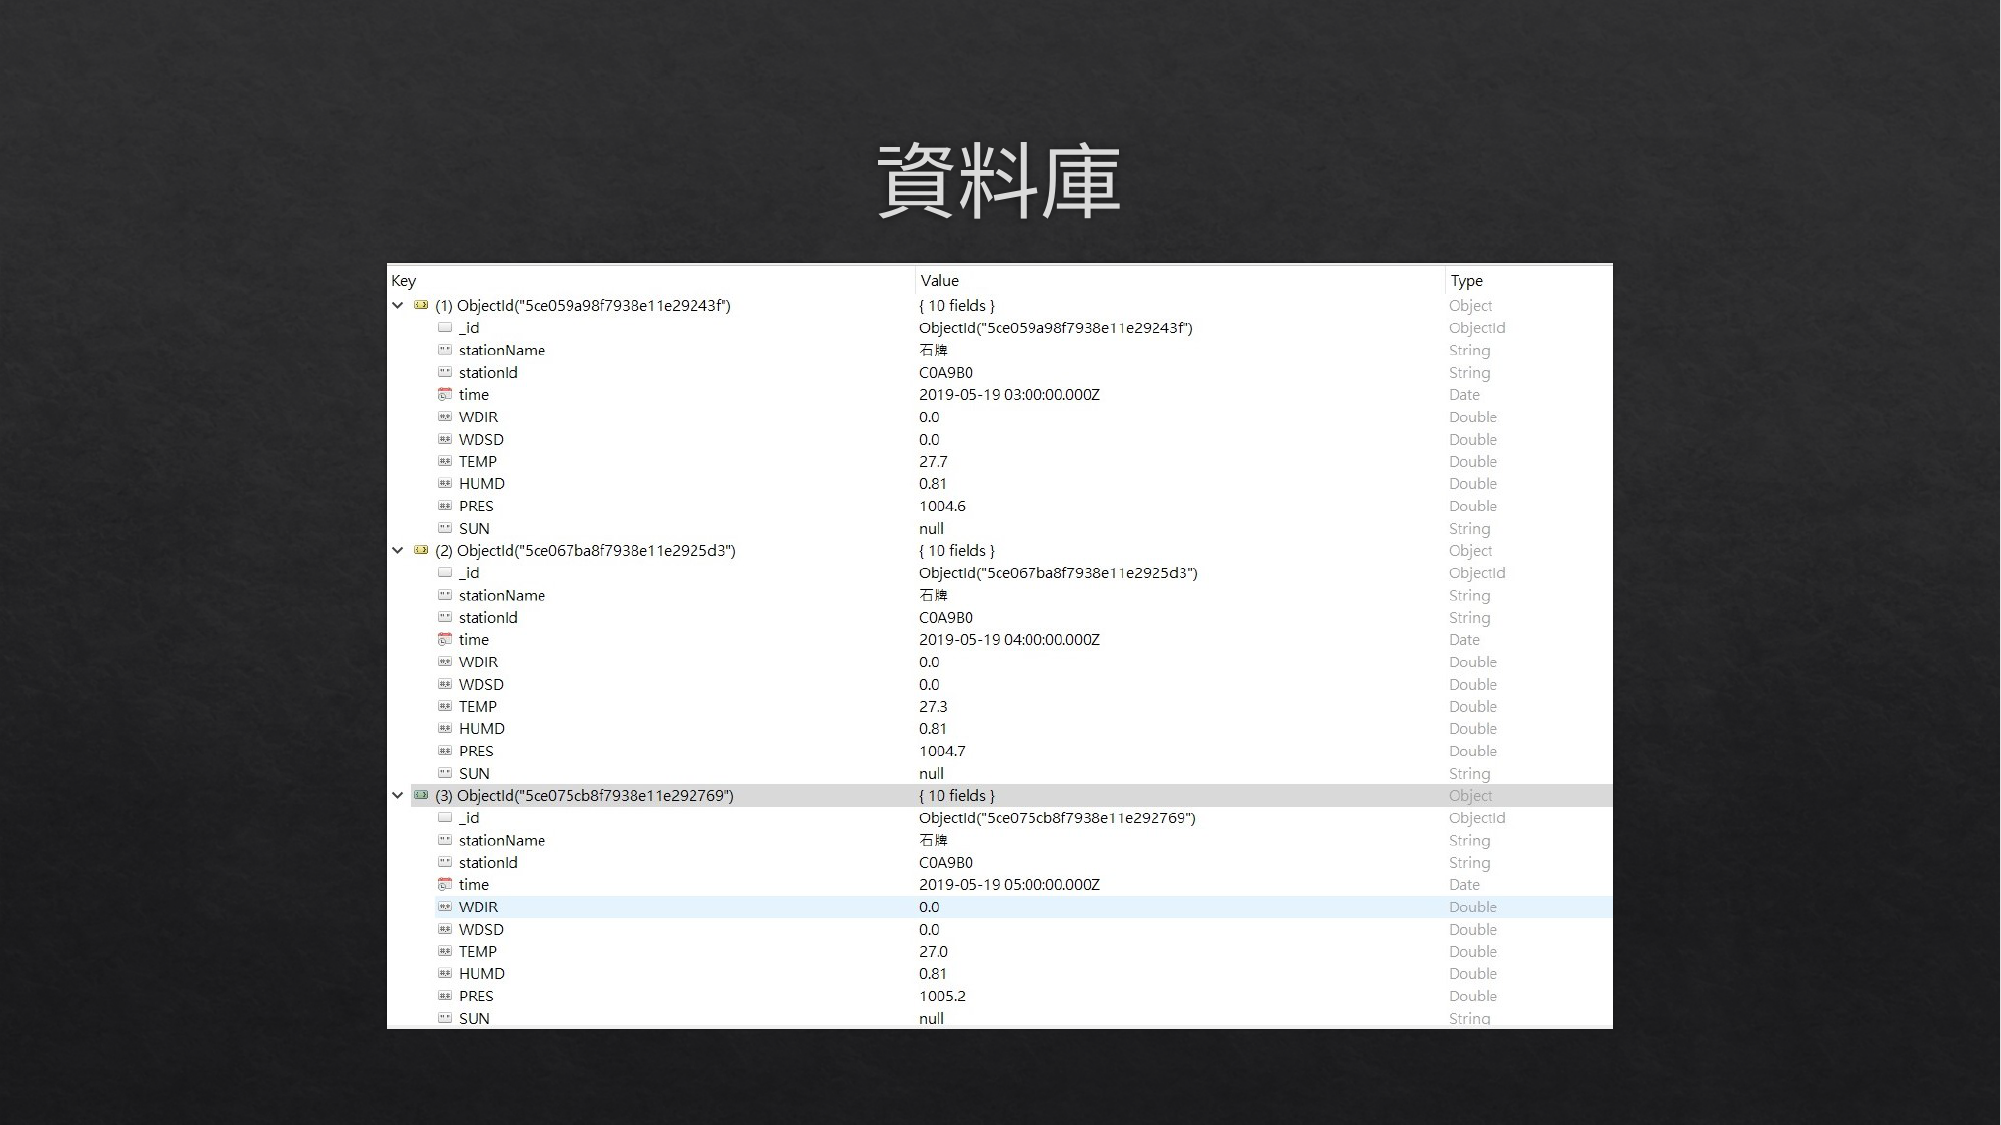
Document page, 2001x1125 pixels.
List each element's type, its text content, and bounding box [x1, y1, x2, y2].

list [387, 263, 1613, 1029]
title 資料庫 [149, 99, 1849, 260]
